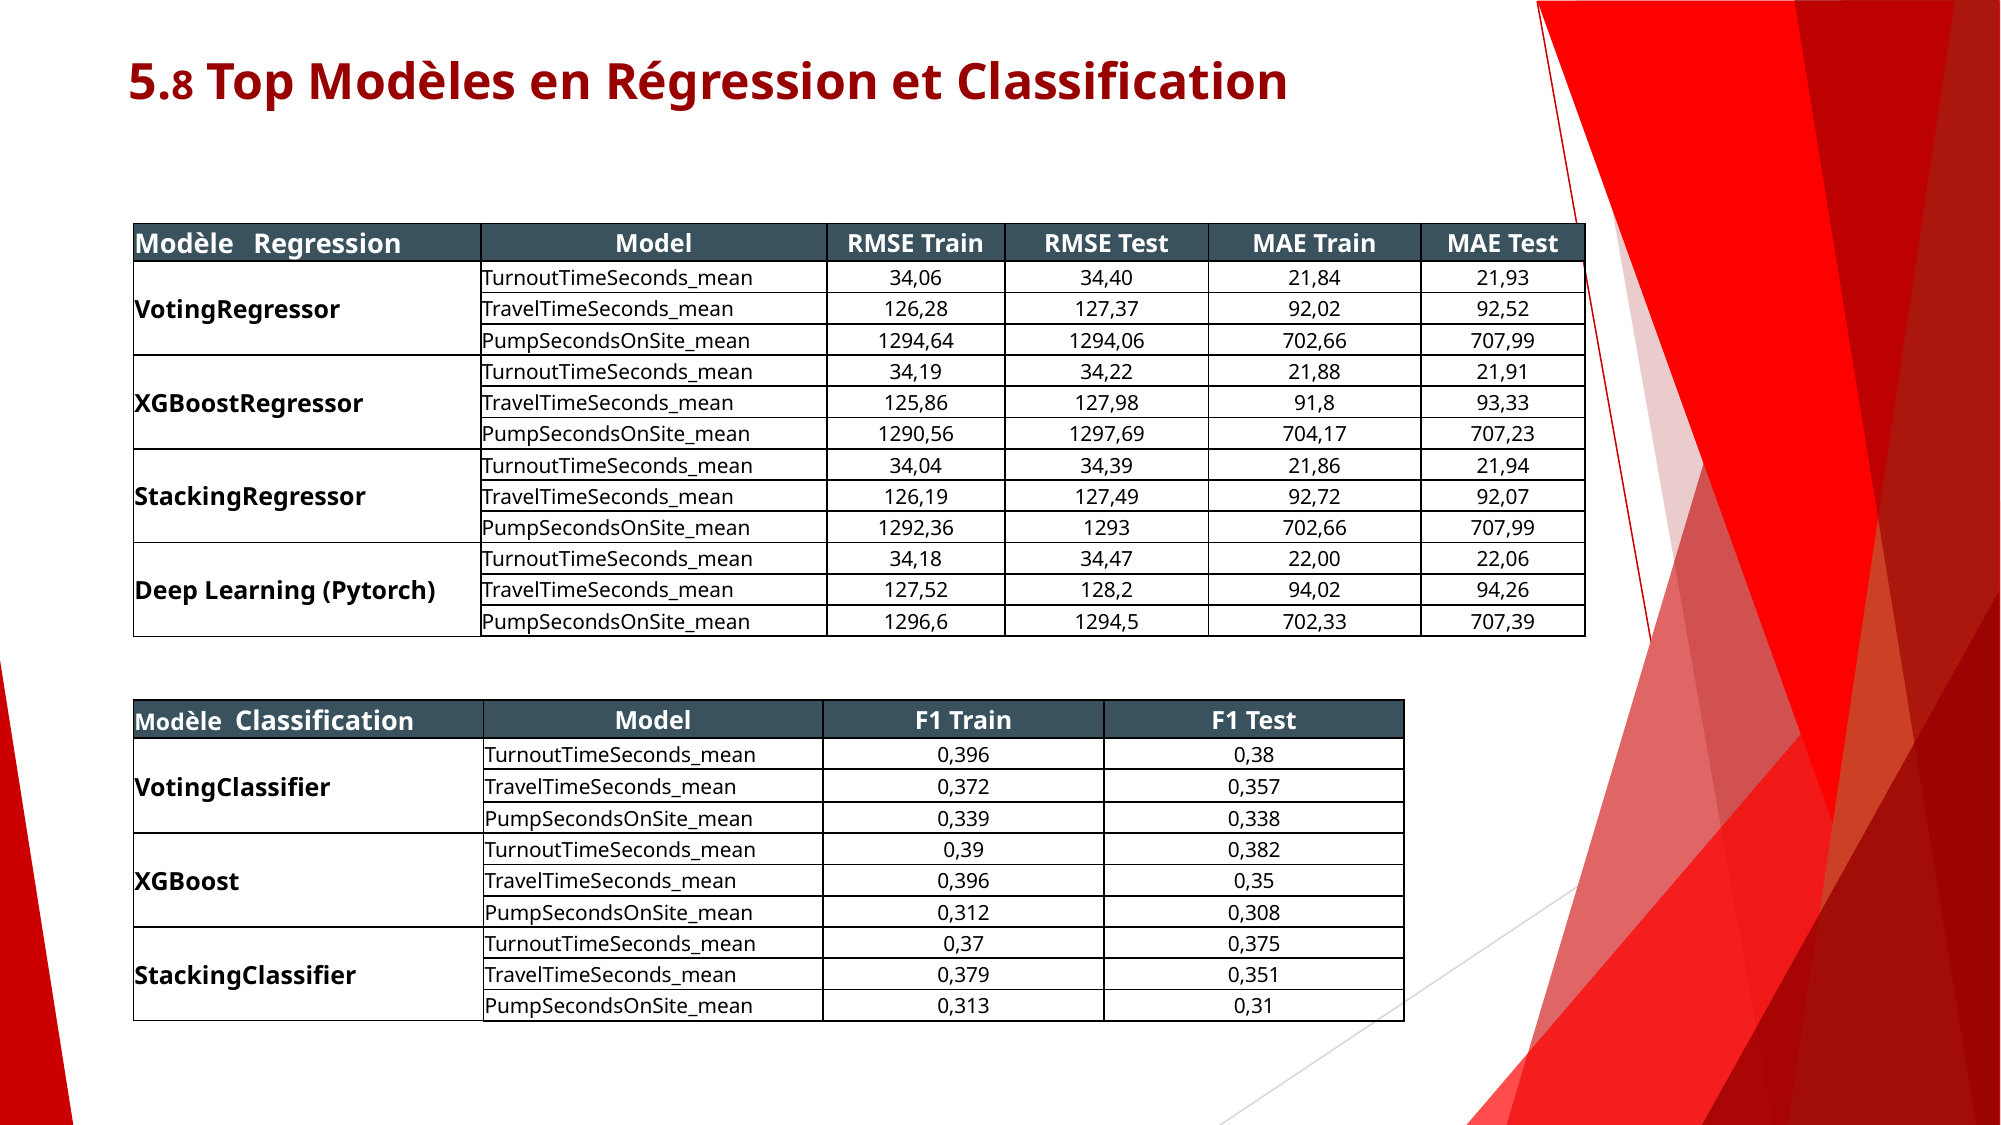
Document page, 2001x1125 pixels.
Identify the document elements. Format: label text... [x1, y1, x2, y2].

table_cell 92,02 [1209, 293, 1420, 323]
table_cell 34,04 [828, 450, 1004, 479]
table_cell 92,52 [1422, 293, 1584, 323]
table_cell 0,351 [1105, 959, 1403, 989]
table_cell TurnoutTimeSeconds_mean [482, 356, 826, 385]
table_cell 21,88 [1209, 356, 1420, 385]
table_cell PumpSecondsOnSite_mean [482, 512, 826, 542]
table_cell 94,26 [1422, 575, 1584, 604]
table_cell PumpSecondsOnSite_mean [482, 418, 826, 448]
table_cell 22,00 [1209, 543, 1420, 573]
table_cell 34,18 [828, 543, 1004, 573]
table_cell 0,339 [824, 803, 1103, 832]
table_cell TravelTimeSeconds_mean [482, 387, 826, 417]
table_cell 0,37 [824, 928, 1103, 957]
table_cell 0,375 [1105, 928, 1403, 957]
table_cell TurnoutTimeSeconds_mean [484, 928, 822, 957]
table_cell 128,2 [1006, 575, 1208, 604]
table_cell 34,39 [1006, 450, 1208, 479]
table_cell 702,33 [1209, 606, 1420, 635]
table_cell 0,35 [1105, 865, 1403, 895]
table_header Modèle Regression [134, 224, 480, 260]
table_cell 126,19 [828, 481, 1004, 510]
table_cell 127,49 [1006, 481, 1208, 510]
table_header Model [482, 224, 826, 260]
table_cell 1294,06 [1006, 325, 1208, 354]
table_cell 21,86 [1209, 450, 1420, 479]
table_cell 93,33 [1422, 387, 1584, 417]
table_cell 94,02 [1209, 575, 1420, 604]
table_cell PumpSecondsOnSite_mean [484, 897, 822, 926]
table_cell 21,94 [1422, 450, 1584, 479]
table_cell 0,338 [1105, 803, 1403, 832]
table_cell 707,23 [1422, 418, 1584, 448]
table_cell 0,382 [1105, 834, 1403, 864]
table_cell 127,37 [1006, 293, 1208, 323]
table_header MAE Train [1209, 224, 1420, 260]
table_cell 21,91 [1422, 356, 1584, 385]
table_cell 126,28 [828, 293, 1004, 323]
table_cell 0,312 [824, 897, 1103, 926]
table_header F1 Test [1105, 701, 1403, 737]
table_cell 92,72 [1209, 481, 1420, 510]
table_cell PumpSecondsOnSite_mean [484, 990, 822, 1020]
table_cell TravelTimeSeconds_mean [482, 293, 826, 323]
table_cell 91,8 [1209, 387, 1420, 417]
table_header MAE Test [1422, 224, 1584, 260]
table_cell 0,39 [824, 834, 1103, 864]
table_cell 0,396 [824, 865, 1103, 895]
table_cell 1294,64 [828, 325, 1004, 354]
table_cell 1292,36 [828, 512, 1004, 542]
table_cell TravelTimeSeconds_mean [482, 575, 826, 604]
table_header F1 Train [824, 701, 1103, 737]
table_cell 34,22 [1006, 356, 1208, 385]
table_cell StackingRegressor [134, 450, 480, 542]
table_cell 702,66 [1209, 512, 1420, 542]
table_cell TurnoutTimeSeconds_mean [484, 834, 822, 864]
title 5.8 Top Modèles en Régression et Classification [113, 41, 1524, 259]
table_cell 34,06 [828, 262, 1004, 292]
table_cell 34,40 [1006, 262, 1208, 292]
table_cell 0,396 [824, 739, 1103, 768]
table_cell TurnoutTimeSeconds_mean [482, 450, 826, 479]
table_cell 0,372 [824, 770, 1103, 801]
table_cell 22,06 [1422, 543, 1584, 573]
table_cell 127,52 [828, 575, 1004, 604]
table_cell TurnoutTimeSeconds_mean [482, 543, 826, 573]
table_cell 704,17 [1209, 418, 1420, 448]
table_header RMSE Train [828, 224, 1004, 260]
table_cell TravelTimeSeconds_mean [482, 481, 826, 510]
table_cell 21,84 [1209, 262, 1420, 292]
table_cell TurnoutTimeSeconds_mean [482, 262, 826, 292]
table_cell TravelTimeSeconds_mean [484, 770, 822, 801]
table_cell 21,93 [1422, 262, 1584, 292]
table_cell StackingClassifier [134, 928, 483, 1020]
table_cell XGBoostRegressor [134, 356, 480, 448]
table_cell TravelTimeSeconds_mean [484, 865, 822, 895]
table_cell PumpSecondsOnSite_mean [482, 606, 826, 635]
table_header Modèle Classification [134, 701, 483, 737]
table_cell 707,39 [1422, 606, 1584, 635]
table_cell XGBoost [134, 834, 483, 926]
table_cell 1294,5 [1006, 606, 1208, 635]
table_cell 707,99 [1422, 325, 1584, 354]
table_cell 0,357 [1105, 770, 1403, 801]
table_cell 1293 [1006, 512, 1208, 542]
table_cell VotingClassifier [134, 739, 483, 832]
table_cell 92,07 [1422, 481, 1584, 510]
table_header RMSE Test [1006, 224, 1208, 260]
table_cell 34,19 [828, 356, 1004, 385]
table_cell 34,47 [1006, 543, 1208, 573]
table_cell VotingRegressor [134, 262, 480, 354]
table_cell 702,66 [1209, 325, 1420, 354]
table_cell Deep Learning (Pytorch) [134, 543, 480, 636]
table_cell 0,308 [1105, 897, 1403, 926]
table_cell 0,31 [1105, 990, 1403, 1020]
table_cell PumpSecondsOnSite_mean [484, 803, 822, 832]
table_cell 1297,69 [1006, 418, 1208, 448]
table_cell 1296,6 [828, 606, 1004, 635]
table_cell 1290,56 [828, 418, 1004, 448]
table_cell 0,379 [824, 959, 1103, 989]
table_header Model [484, 701, 822, 737]
table_cell 0,38 [1105, 739, 1403, 768]
table_cell TurnoutTimeSeconds_mean [484, 739, 822, 768]
table_cell 707,99 [1422, 512, 1584, 542]
table_cell TravelTimeSeconds_mean [484, 959, 822, 989]
table_cell 125,86 [828, 387, 1004, 417]
table_cell PumpSecondsOnSite_mean [482, 325, 826, 354]
table_cell 0,313 [824, 990, 1103, 1020]
table_cell 127,98 [1006, 387, 1208, 417]
